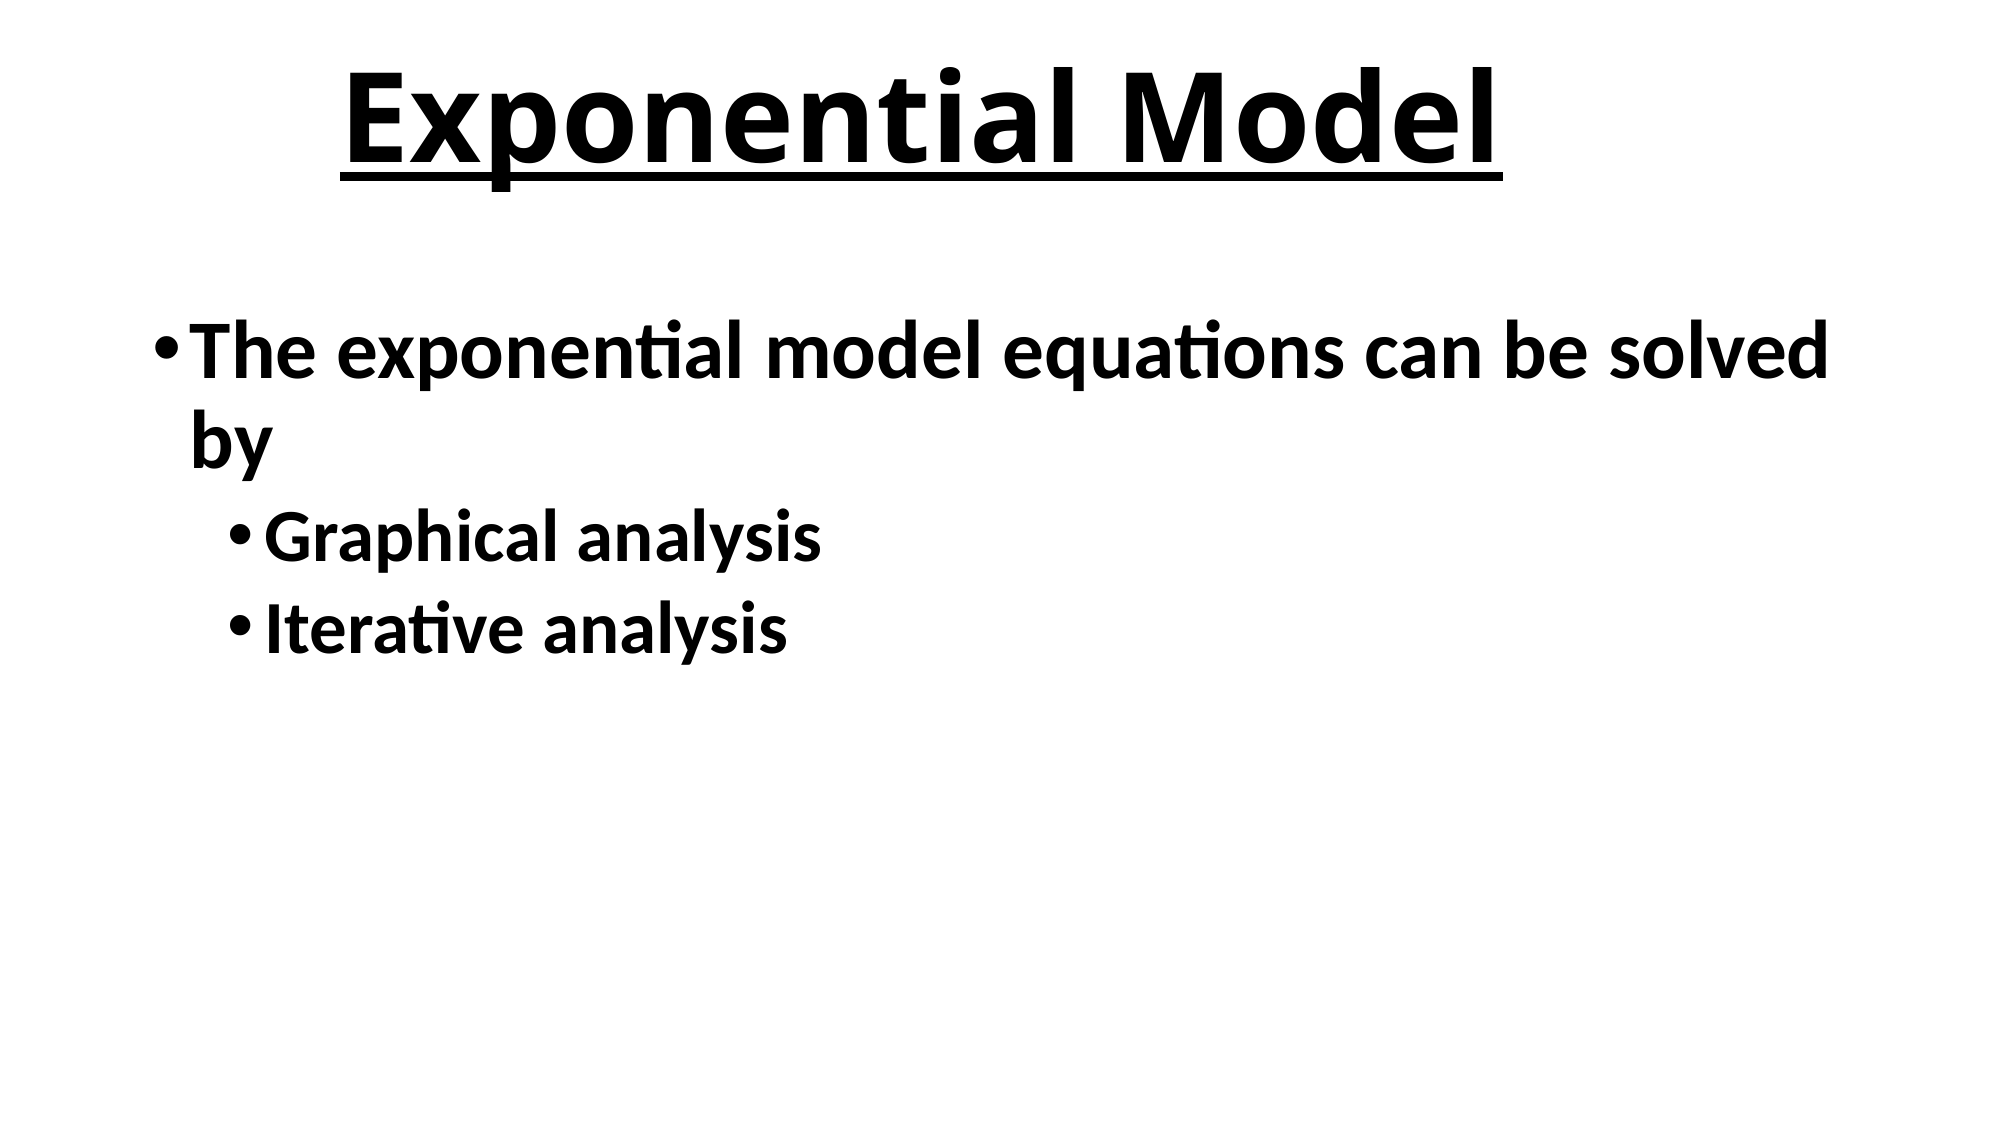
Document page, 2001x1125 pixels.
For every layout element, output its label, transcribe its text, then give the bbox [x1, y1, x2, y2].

list The exponential model equations can be solved by Graphical analysis Iterative analysis [137, 299, 1863, 1014]
title Exponential Model [324, 45, 1675, 200]
